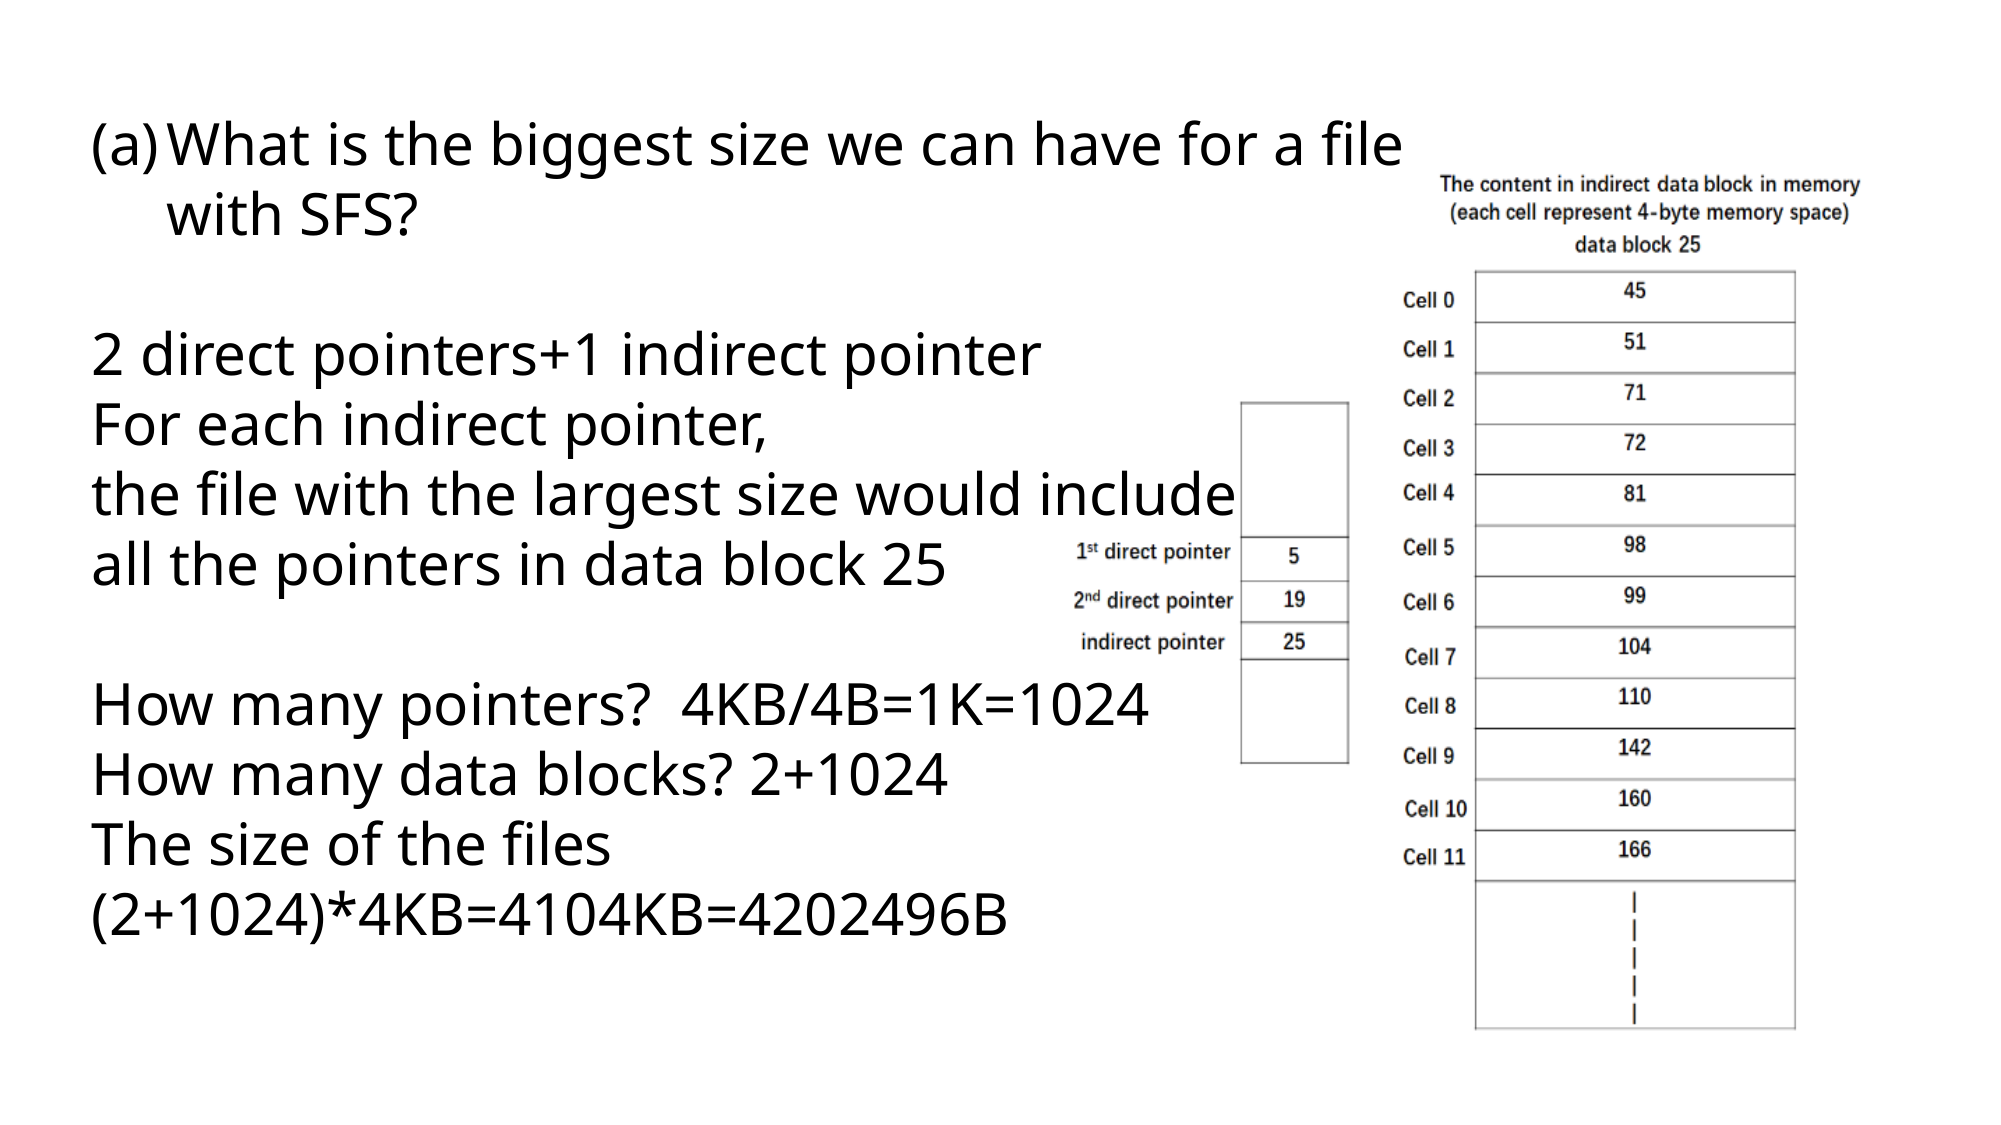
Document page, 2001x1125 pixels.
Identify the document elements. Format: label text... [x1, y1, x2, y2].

picture [1051, 129, 1951, 1084]
text_box What is the biggest size we can have for a file with SFS? 2 direct pointers+1 indirect pointer For each indirect pointer, the file with the largest size would include all the pointers in data block 25 How many pointers? 4KB/4B=1K=1024 How many data blocks? 2+1024 The size of the files (2+1024)*4KB=4104KB=4202496B [77, 99, 1488, 955]
